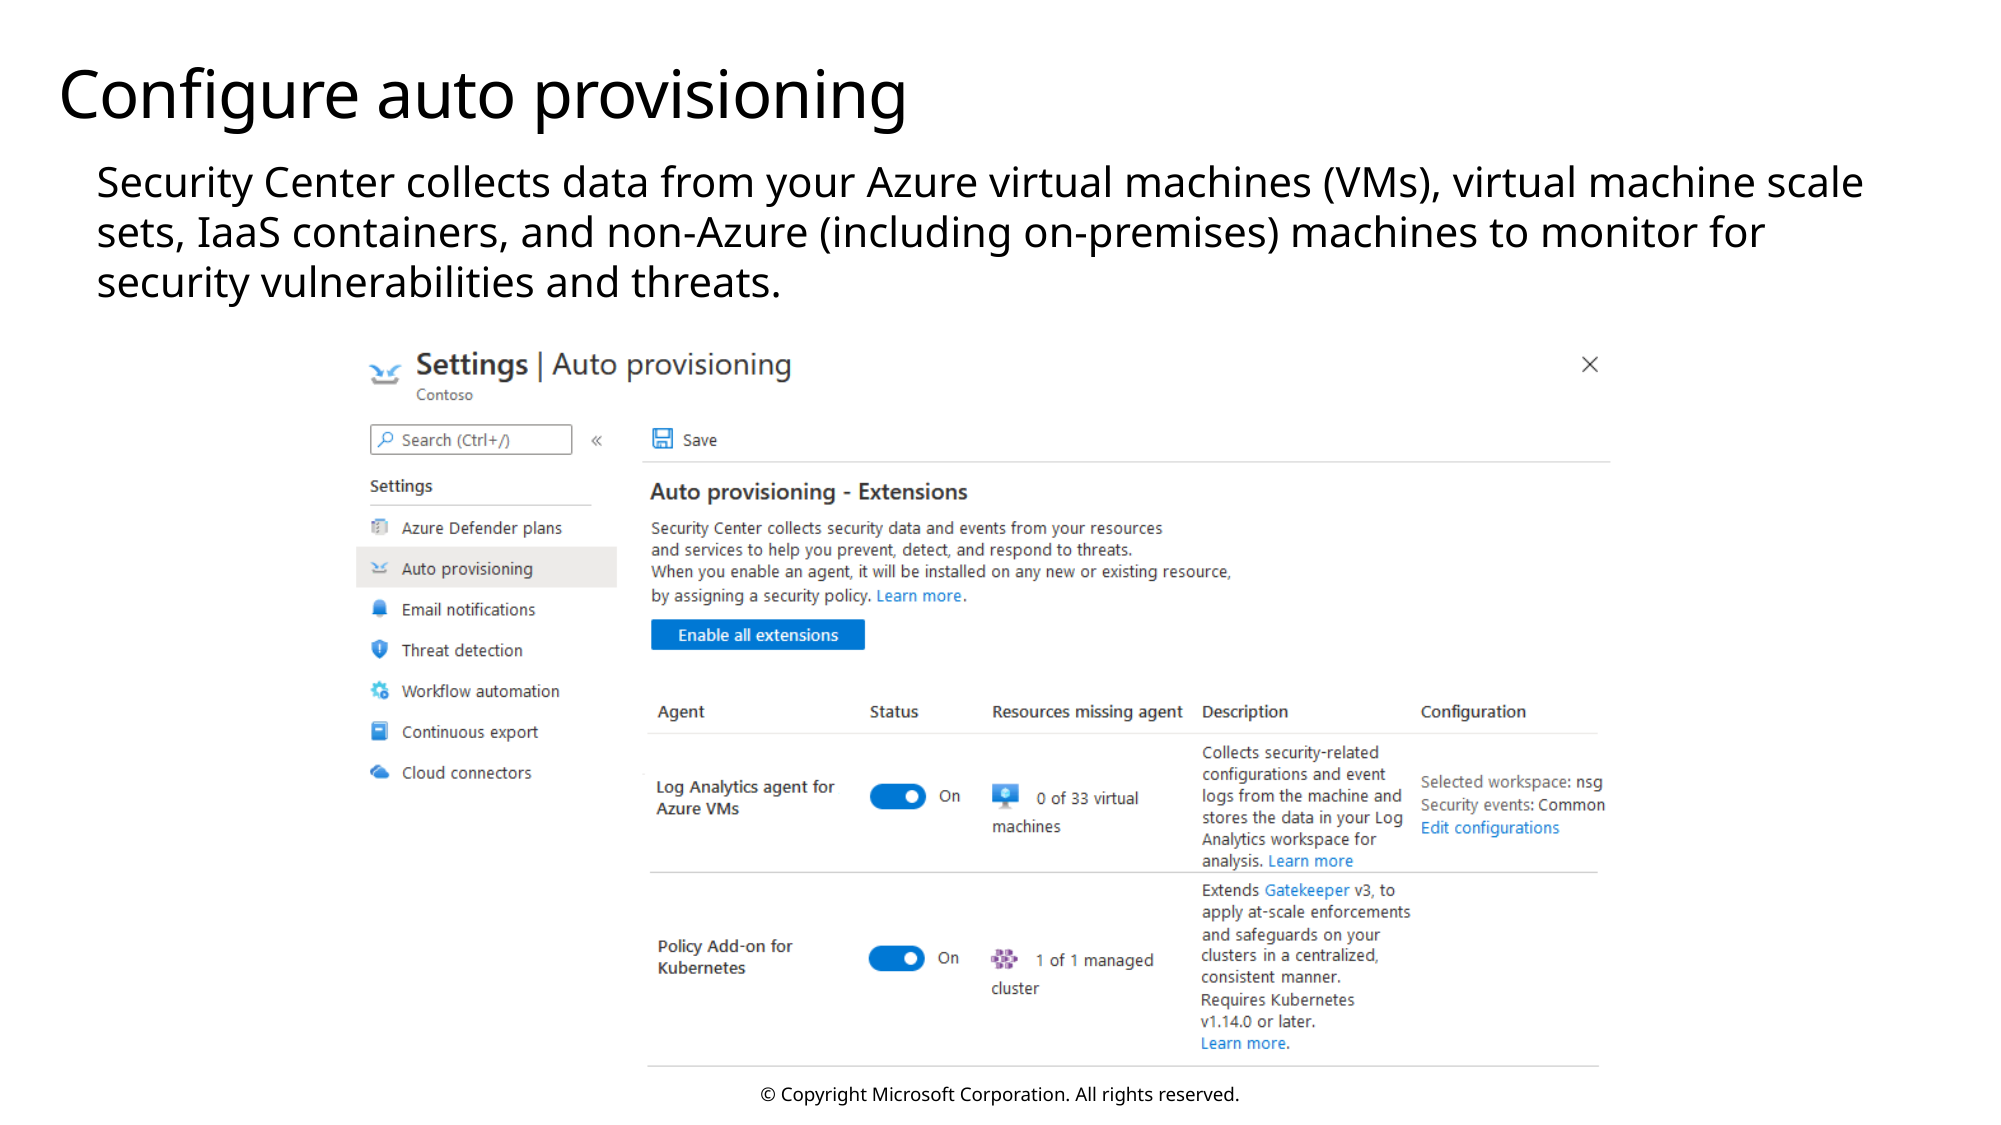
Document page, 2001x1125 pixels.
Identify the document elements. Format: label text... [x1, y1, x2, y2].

list Security Center collects data from your Azure virtual machines (VMs), virtual machine scale sets, IaaS containers, and non-Azure (including on-premises) machines to monitor for security vulnerabilities and threats. [96, 139, 1880, 323]
picture [354, 339, 1622, 1072]
title Configure auto provisioning [58, 45, 1919, 158]
